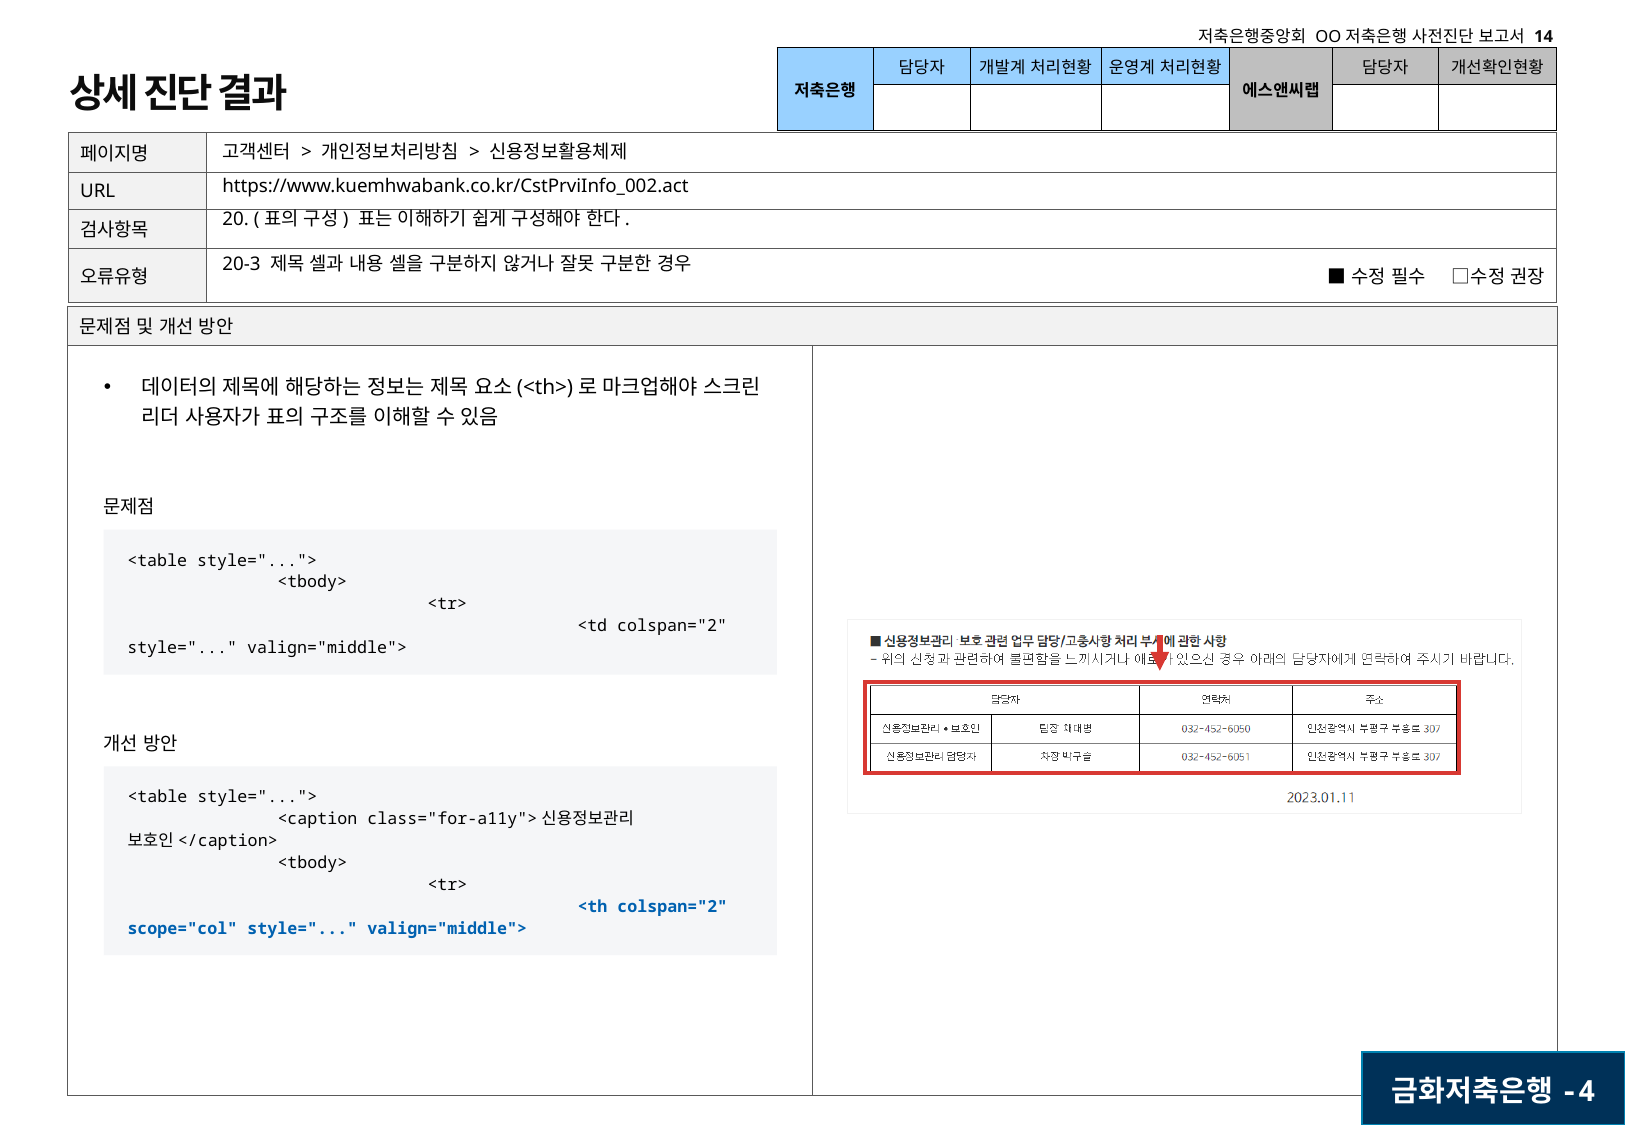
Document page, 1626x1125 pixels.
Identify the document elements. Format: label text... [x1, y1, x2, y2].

title 상세 진단 결과 [69, 72, 777, 117]
table_cell [1333, 85, 1438, 130]
table_header 에스앤씨랩 [1230, 48, 1332, 130]
list https://www.kuemhwabank.co.kr/CstPrviInfo_002.act [207, 167, 1557, 201]
table_header 개선확인현황 [1439, 48, 1556, 84]
table_cell [1439, 85, 1556, 130]
table_header 담당자 [1333, 48, 1438, 84]
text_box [103, 494, 777, 654]
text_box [103, 731, 778, 913]
picture [847, 619, 1521, 814]
list 고객센터 > 개인정보처리방침 > 신용정보활용체제 [207, 133, 1557, 167]
table_header 저축은행 [778, 48, 873, 130]
table_cell [1102, 85, 1229, 130]
table_header 운영계 처리현황 [1102, 48, 1229, 84]
list 20. (표의 구성) 표는 이해하기 쉽게 구성해야 한다. [207, 201, 1557, 236]
table_cell [874, 85, 970, 130]
text_box 금화저축은행-4 [1361, 1051, 1625, 1125]
table_header 담당자 [874, 48, 970, 84]
list 데이터의 제목에 해당하는 정보는 제목 요소(<th>)로 마크업해야 스크린 리더 사용자가 표의 구조를 이해할 수 있음 [103, 368, 778, 499]
table_cell [971, 85, 1101, 130]
table_header 개발계 처리현황 [971, 48, 1101, 84]
list 20-3 제목 셀과 내용 셀을 구분하지 않거나 잘못 구분한 경우 [207, 235, 1293, 291]
